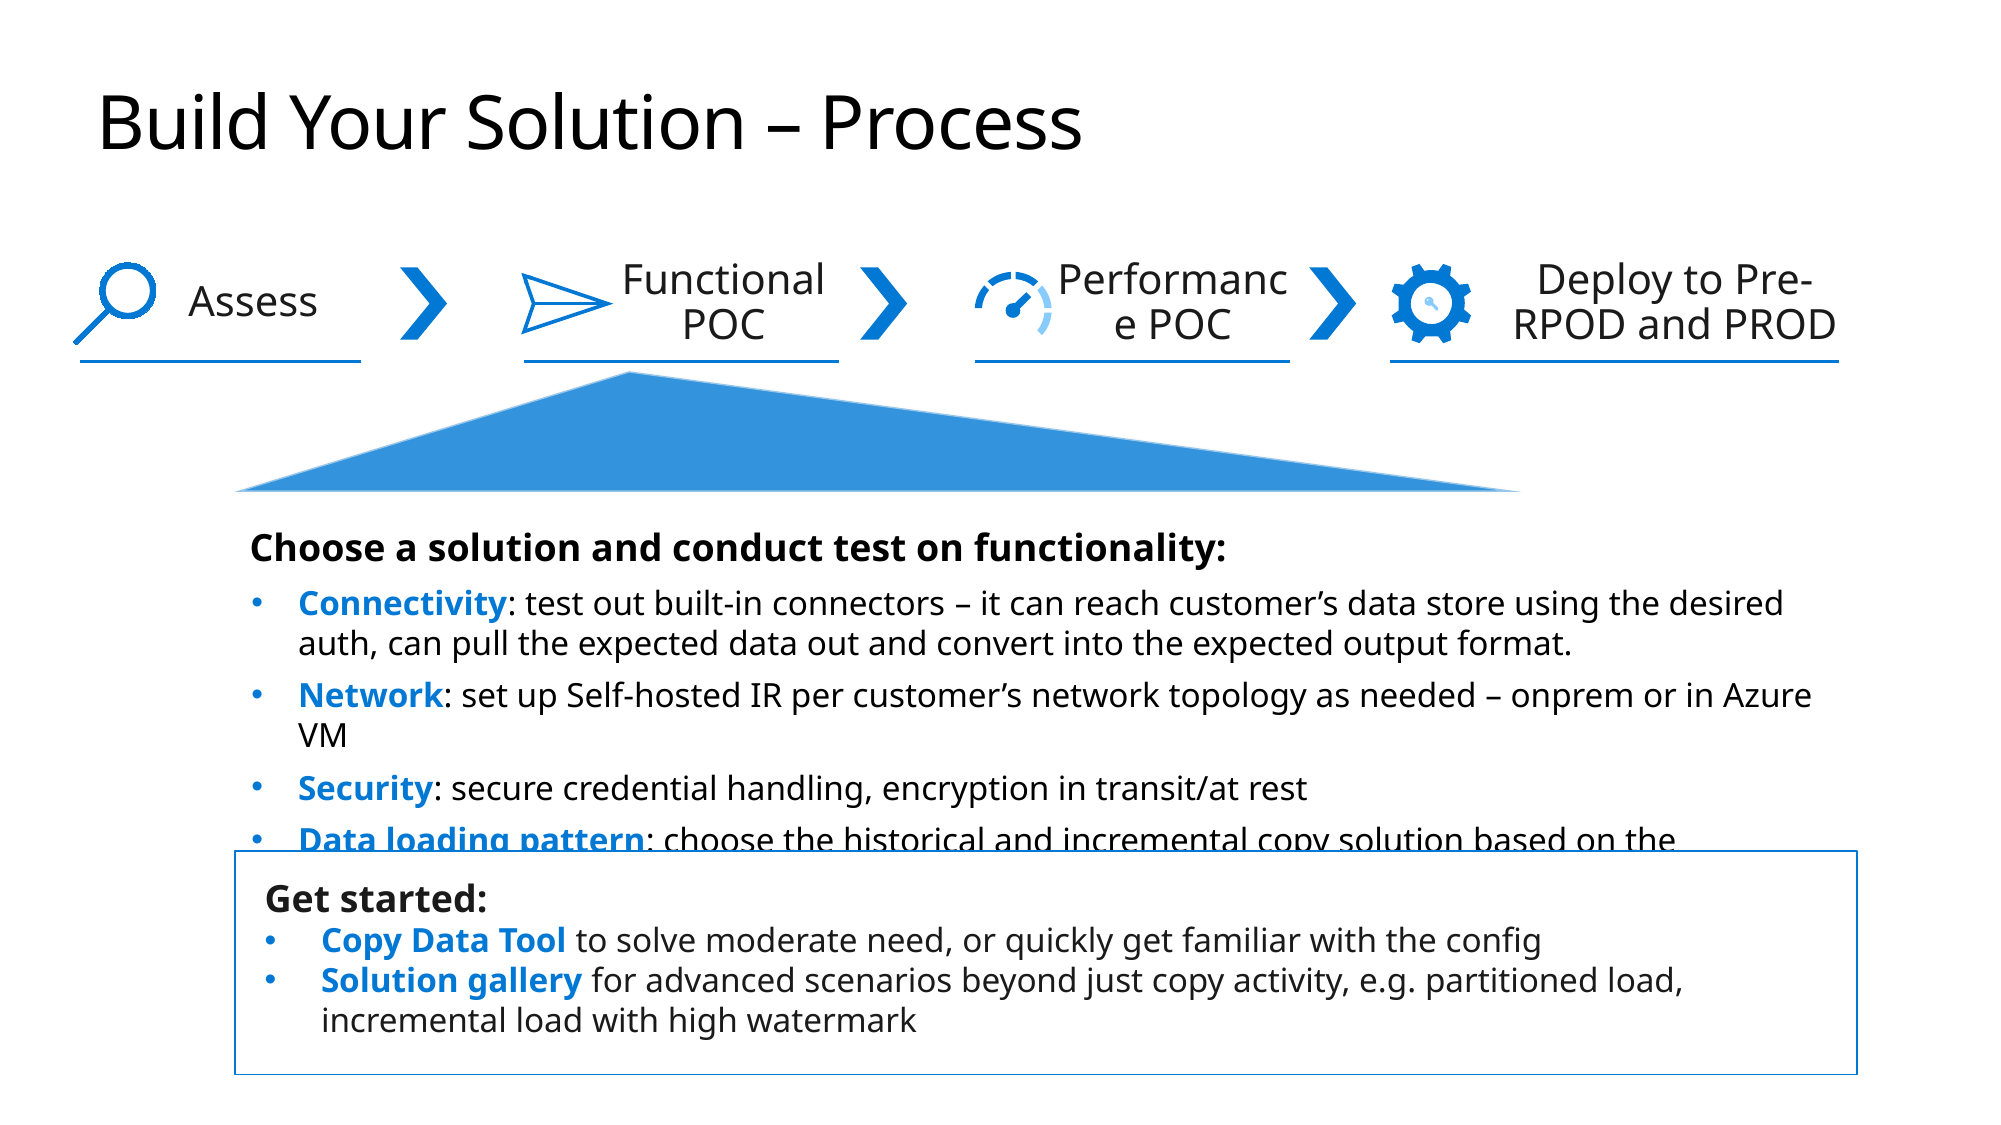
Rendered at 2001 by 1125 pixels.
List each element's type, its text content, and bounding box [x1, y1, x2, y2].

text_box Choose a solution and conduct test on functionality: Connectivity: test out built-in connectors – it can reach customer’s data store using the desired auth, can pull the expected data out and convert into the expected output format. Network: set up Self-hosted IR per customer’s network topology as needed – onprem or in Azure VM Security: secure credential handling, encryption in transit/at rest Data loading pattern: choose the historical and incremental copy solution based on the workload/need [234, 516, 1858, 850]
text_box [233, 369, 1523, 494]
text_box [73, 258, 1858, 362]
title Build Your Solution – Process [96, 75, 1904, 166]
text_box Get started: Copy Data Tool to solve moderate need, or quickly get familiar with the config Solution gallery for advanced scenarios beyond just copy activity, e.g. partitioned load, incremental load with high watermark [234, 850, 1858, 1075]
